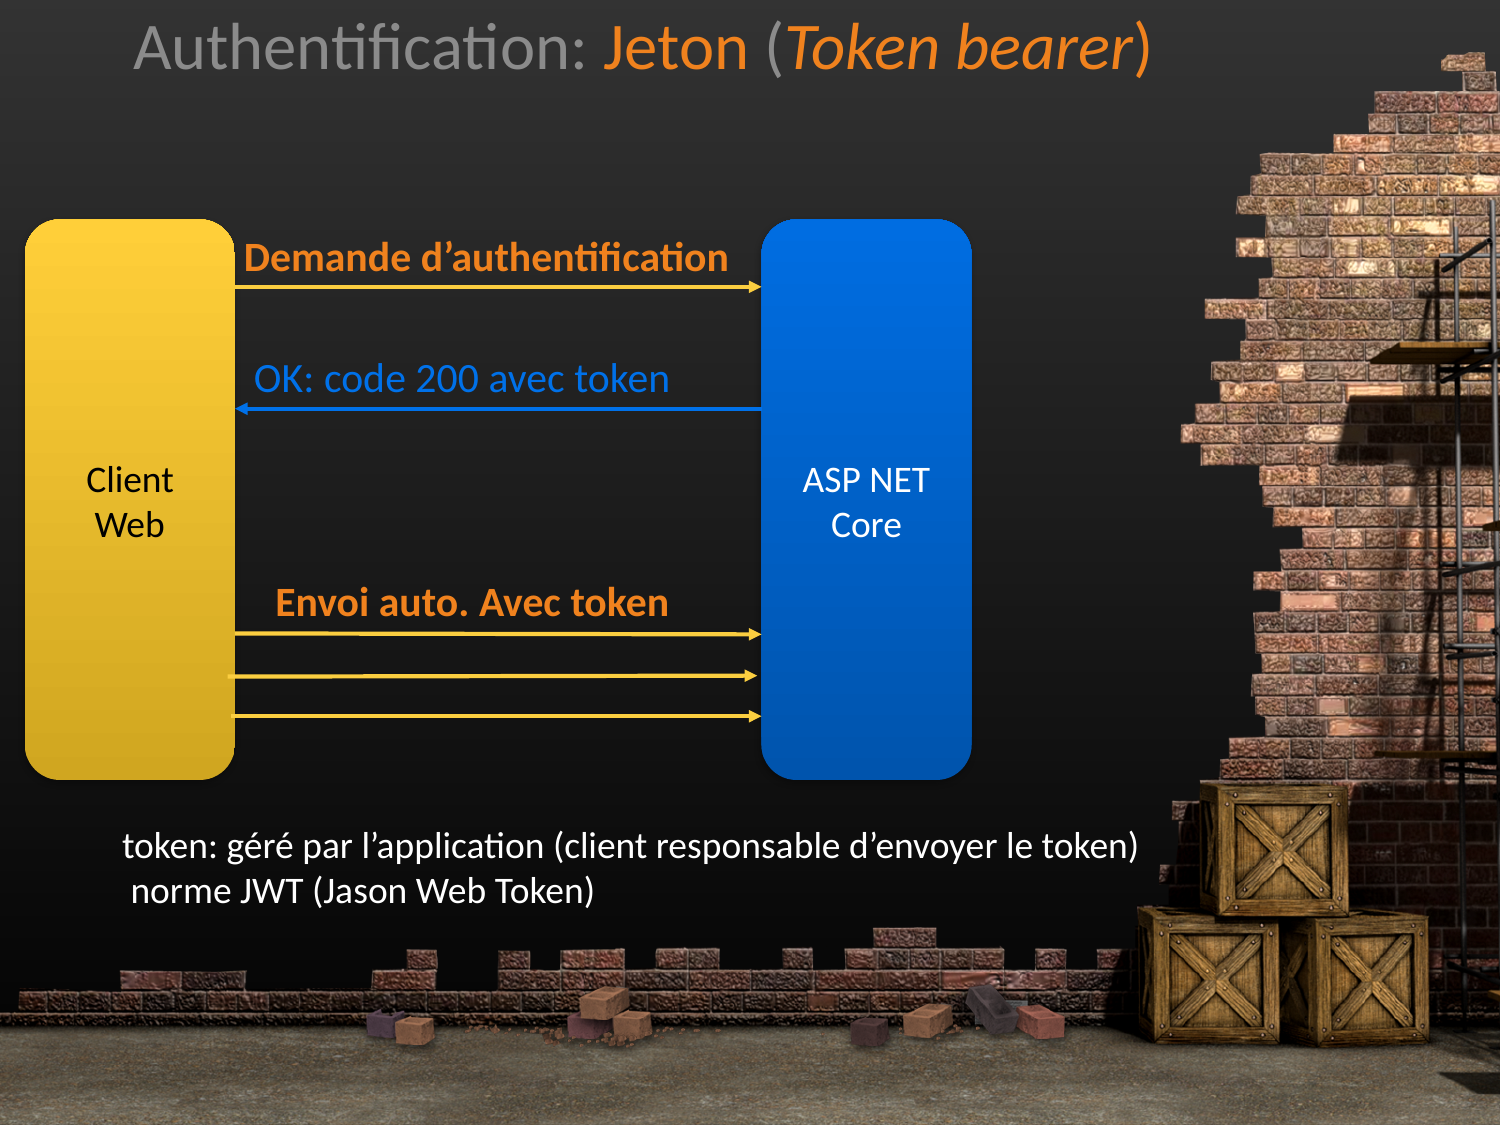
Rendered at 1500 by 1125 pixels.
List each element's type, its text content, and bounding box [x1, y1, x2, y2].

picture [0, 0, 1500, 1125]
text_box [228, 222, 762, 289]
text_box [227, 567, 762, 717]
text_box ASP NET Core [761, 219, 972, 781]
subtitle Authentification: Jeton (Token bearer) [24, 12, 1263, 950]
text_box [234, 342, 767, 409]
text_box token: géré par l’application (client responsable d’envoyer le token) norme JWT (Jason Web Token) [107, 813, 1156, 919]
text_box Client Web [24, 219, 235, 781]
